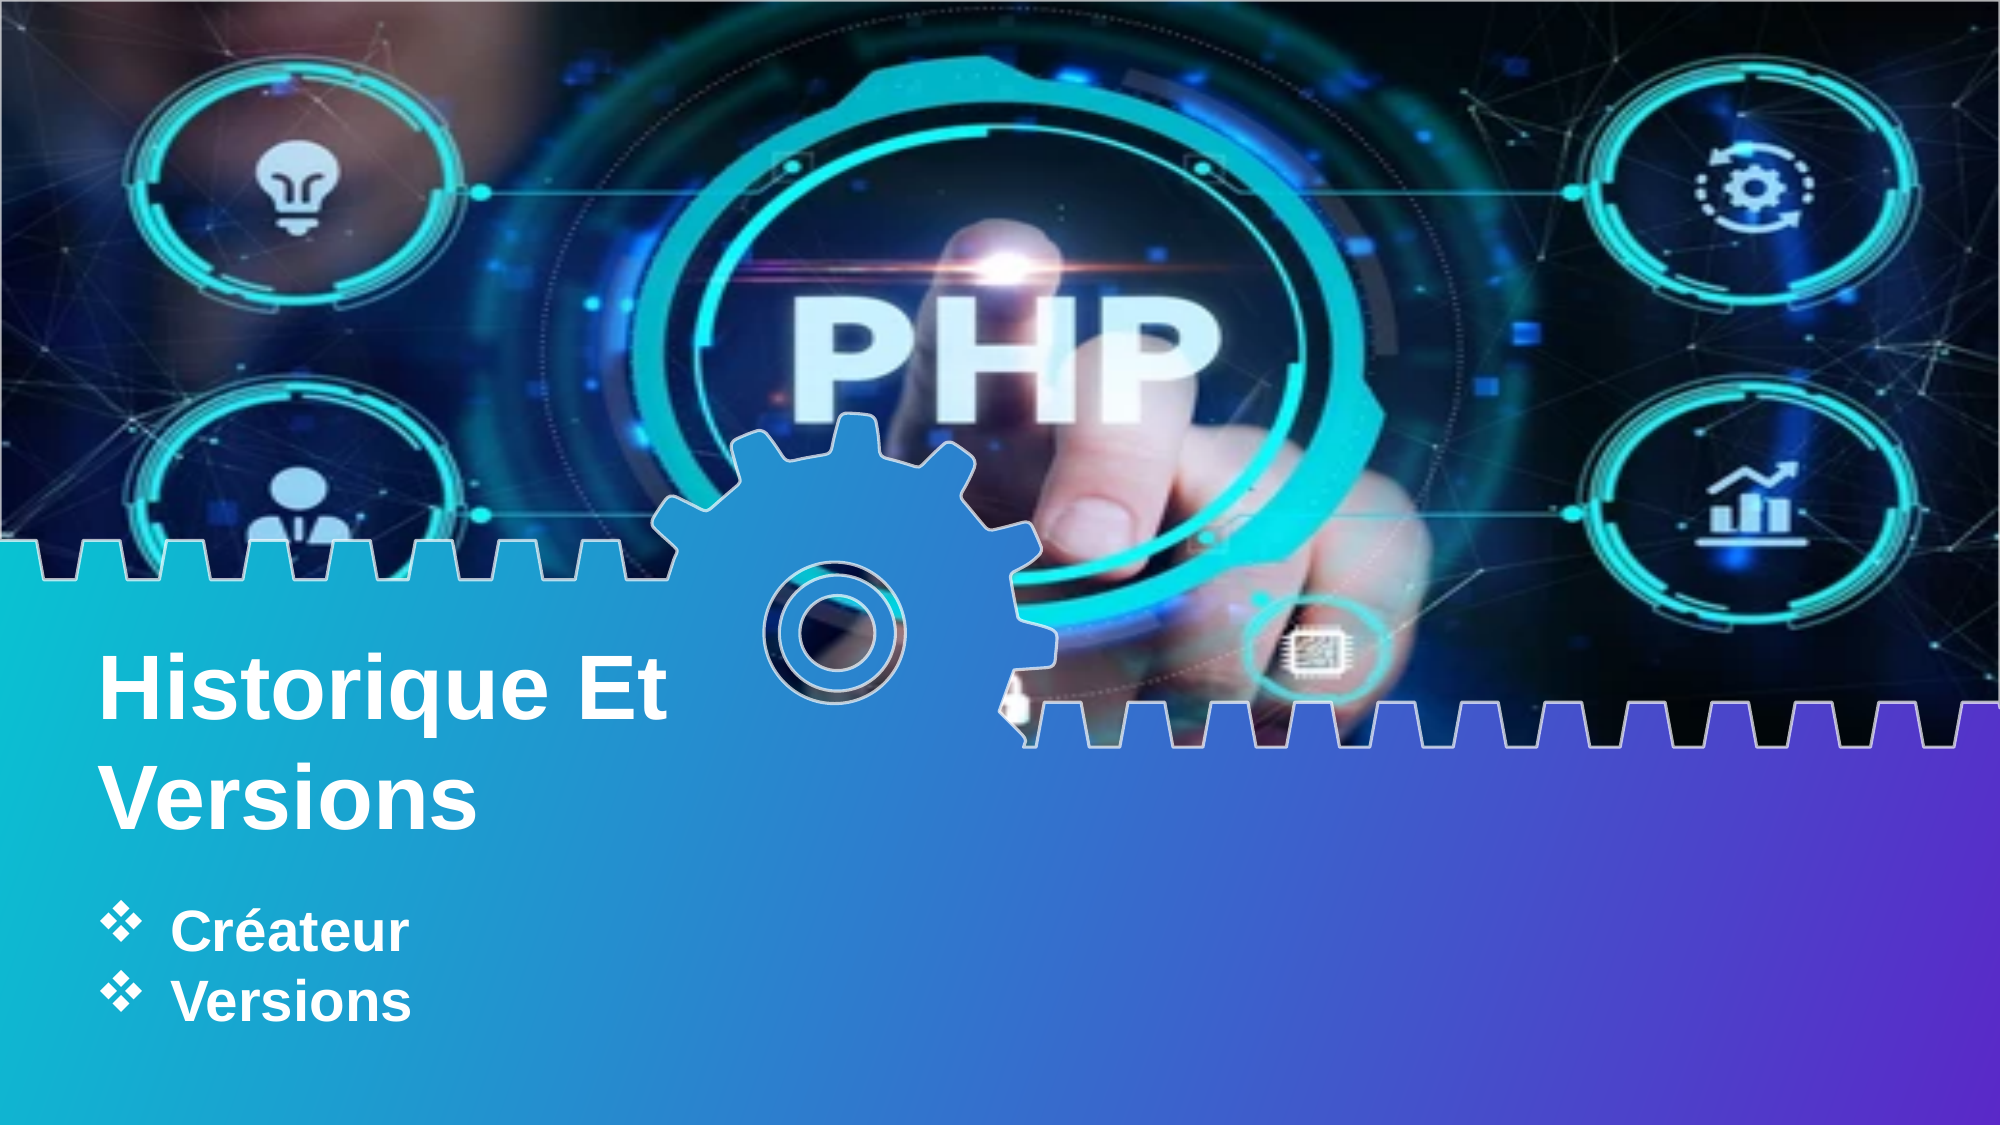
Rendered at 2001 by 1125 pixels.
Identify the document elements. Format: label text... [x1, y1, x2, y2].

text_box Historique Et Versions [83, 748, 684, 856]
picture [0, 0, 2000, 748]
text_box Créateur Versions [80, 886, 568, 1041]
